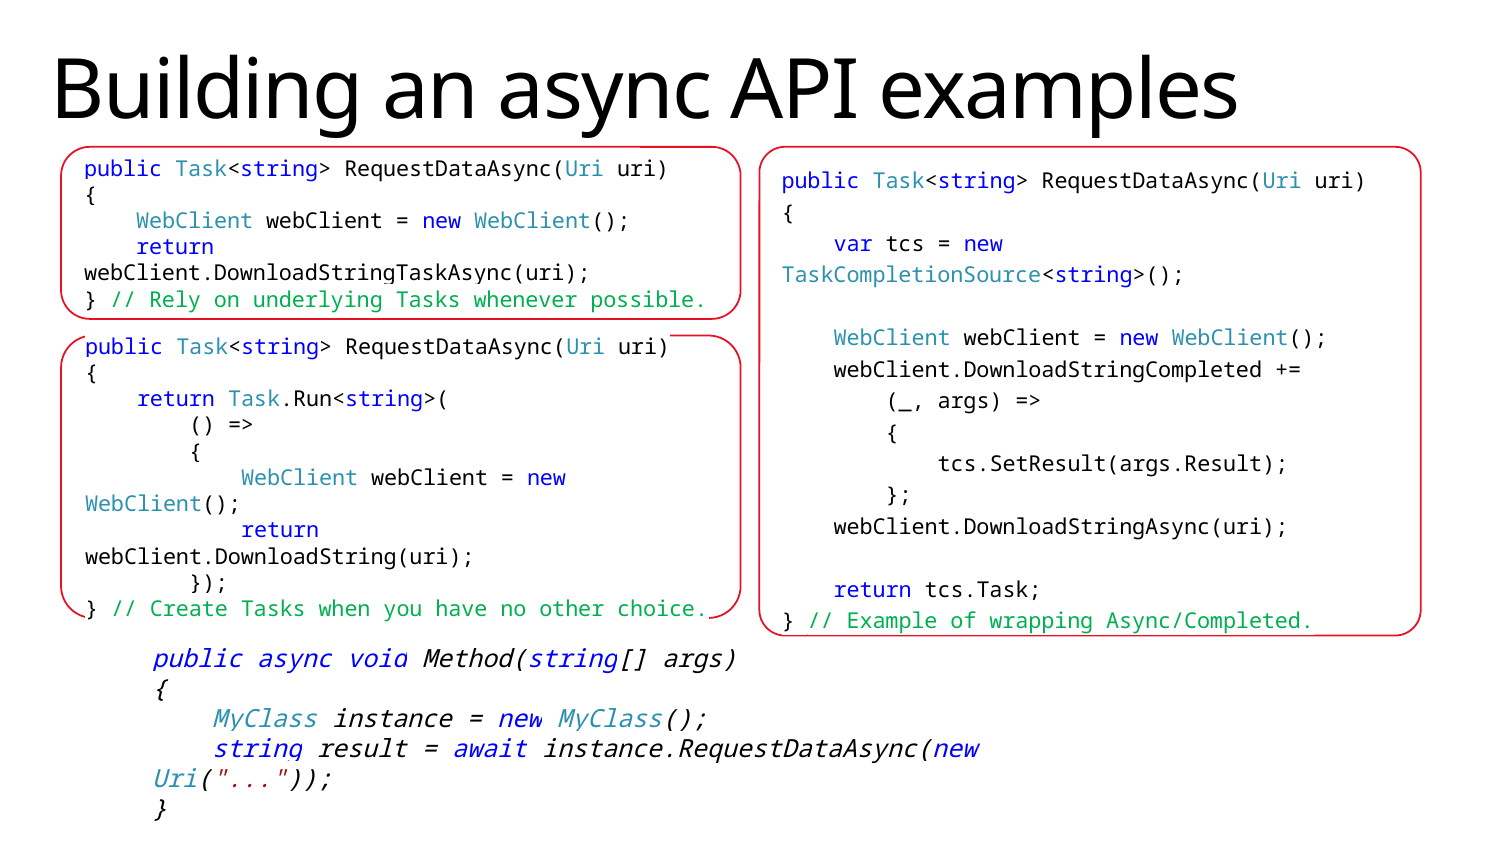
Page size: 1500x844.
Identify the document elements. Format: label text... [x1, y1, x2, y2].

text_box public Task<string> RequestDataAsync(Uri uri) { WebClient webClient = new WebClient(); return webClient.DownloadStringTaskAsync(uri); } // Rely on underlying Tasks whenever possible. [60, 145, 742, 320]
text_box public async void Method(string[] args) { MyClass instance = new MyClass(); string result = await instance.RequestDataAsync(new Uri("...")); } [137, 635, 1102, 830]
text_box public Task<string> RequestDataAsync(Uri uri) { var tcs = new TaskCompletionSource<string>(); WebClient webClient = new WebClient(); webClient.DownloadStringCompleted += (_, args) => { tcs.SetResult(args.Result); }; webClient.DownloadStringAsync(uri); return tcs.Task; } // Example of wrapping Async/Completed. [758, 145, 1422, 637]
text_box public Task<string> RequestDataAsync(Uri uri) { return Task.Run<string>( () => { WebClient webClient = new WebClient(); return webClient.DownloadString(uri); }); } // Create Tasks when you have no other choice. [60, 334, 742, 619]
title Building an async API examples [33, 35, 1468, 147]
